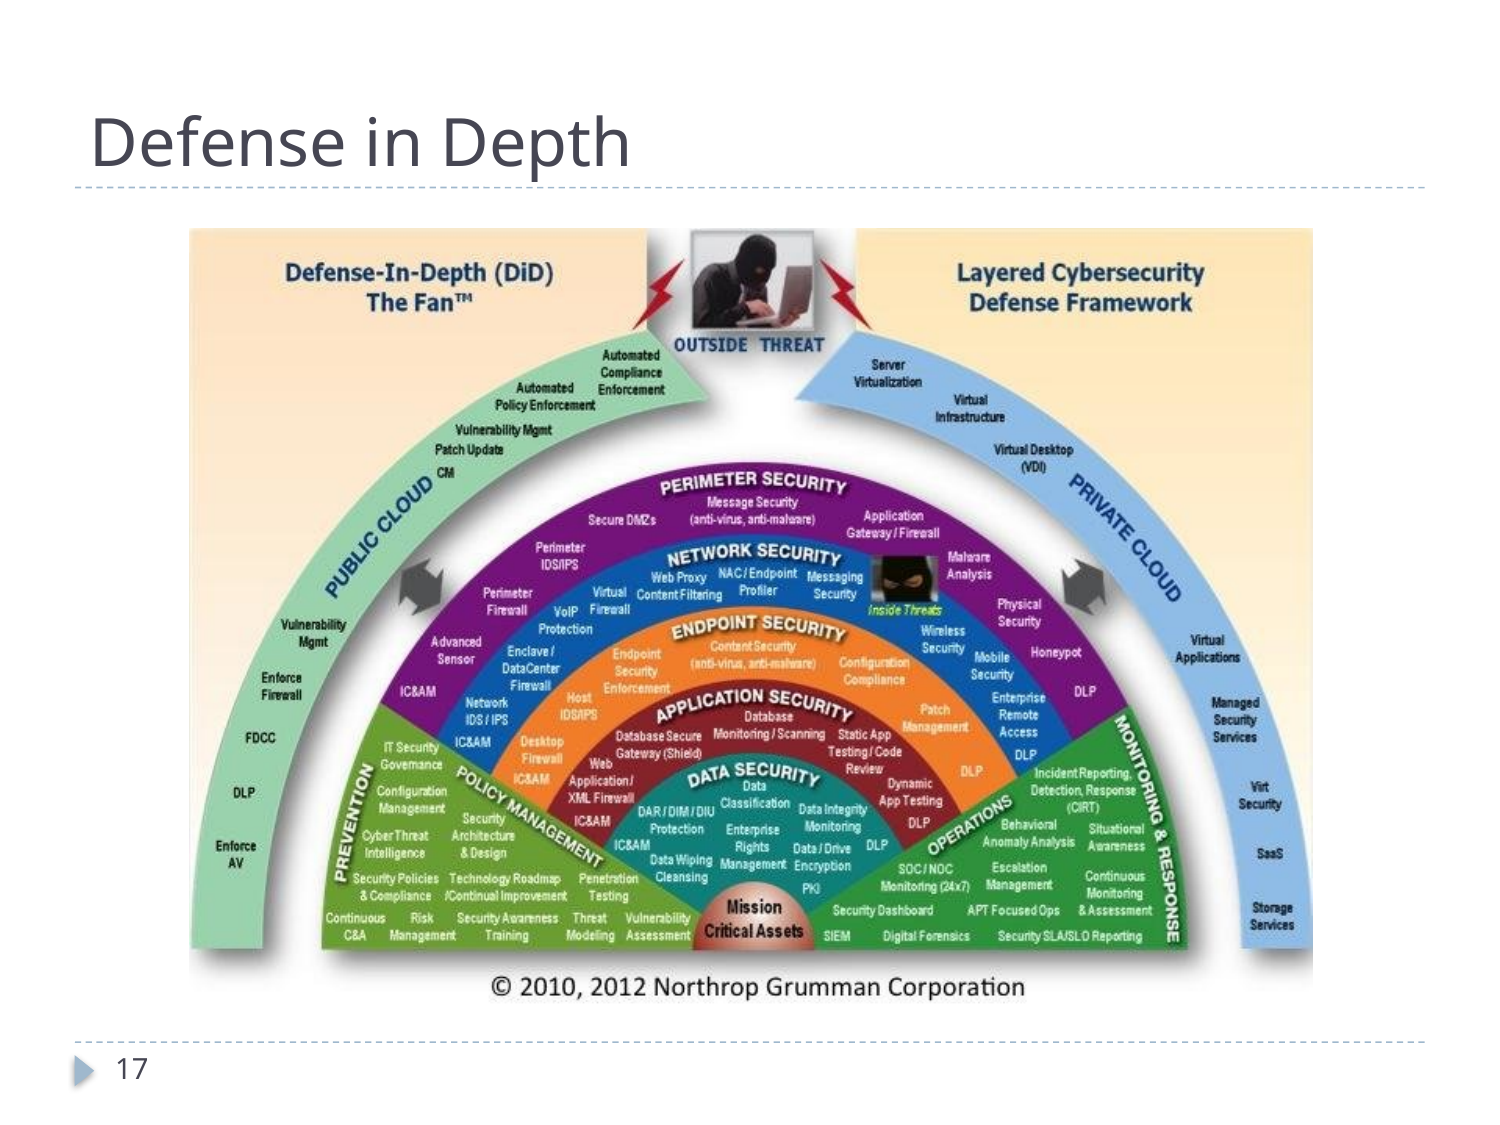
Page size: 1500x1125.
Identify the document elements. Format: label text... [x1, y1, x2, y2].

title Defense in Depth [75, 24, 1425, 188]
picture [188, 227, 1313, 1013]
slide_number 17 [100, 1042, 426, 1103]
